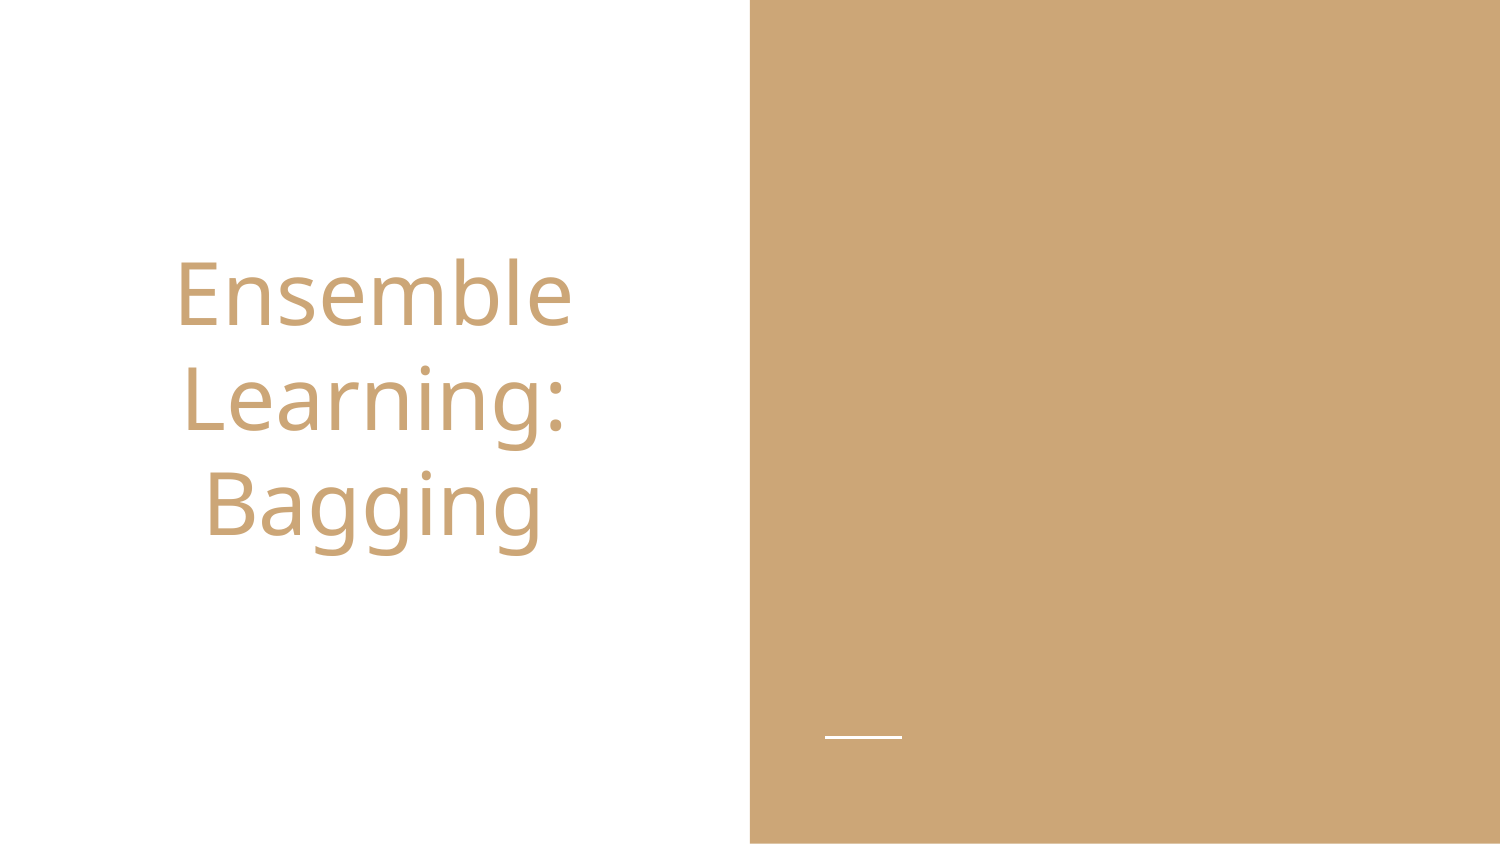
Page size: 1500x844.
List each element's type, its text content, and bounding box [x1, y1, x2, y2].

title Ensemble Learning: Bagging [42, 275, 706, 569]
